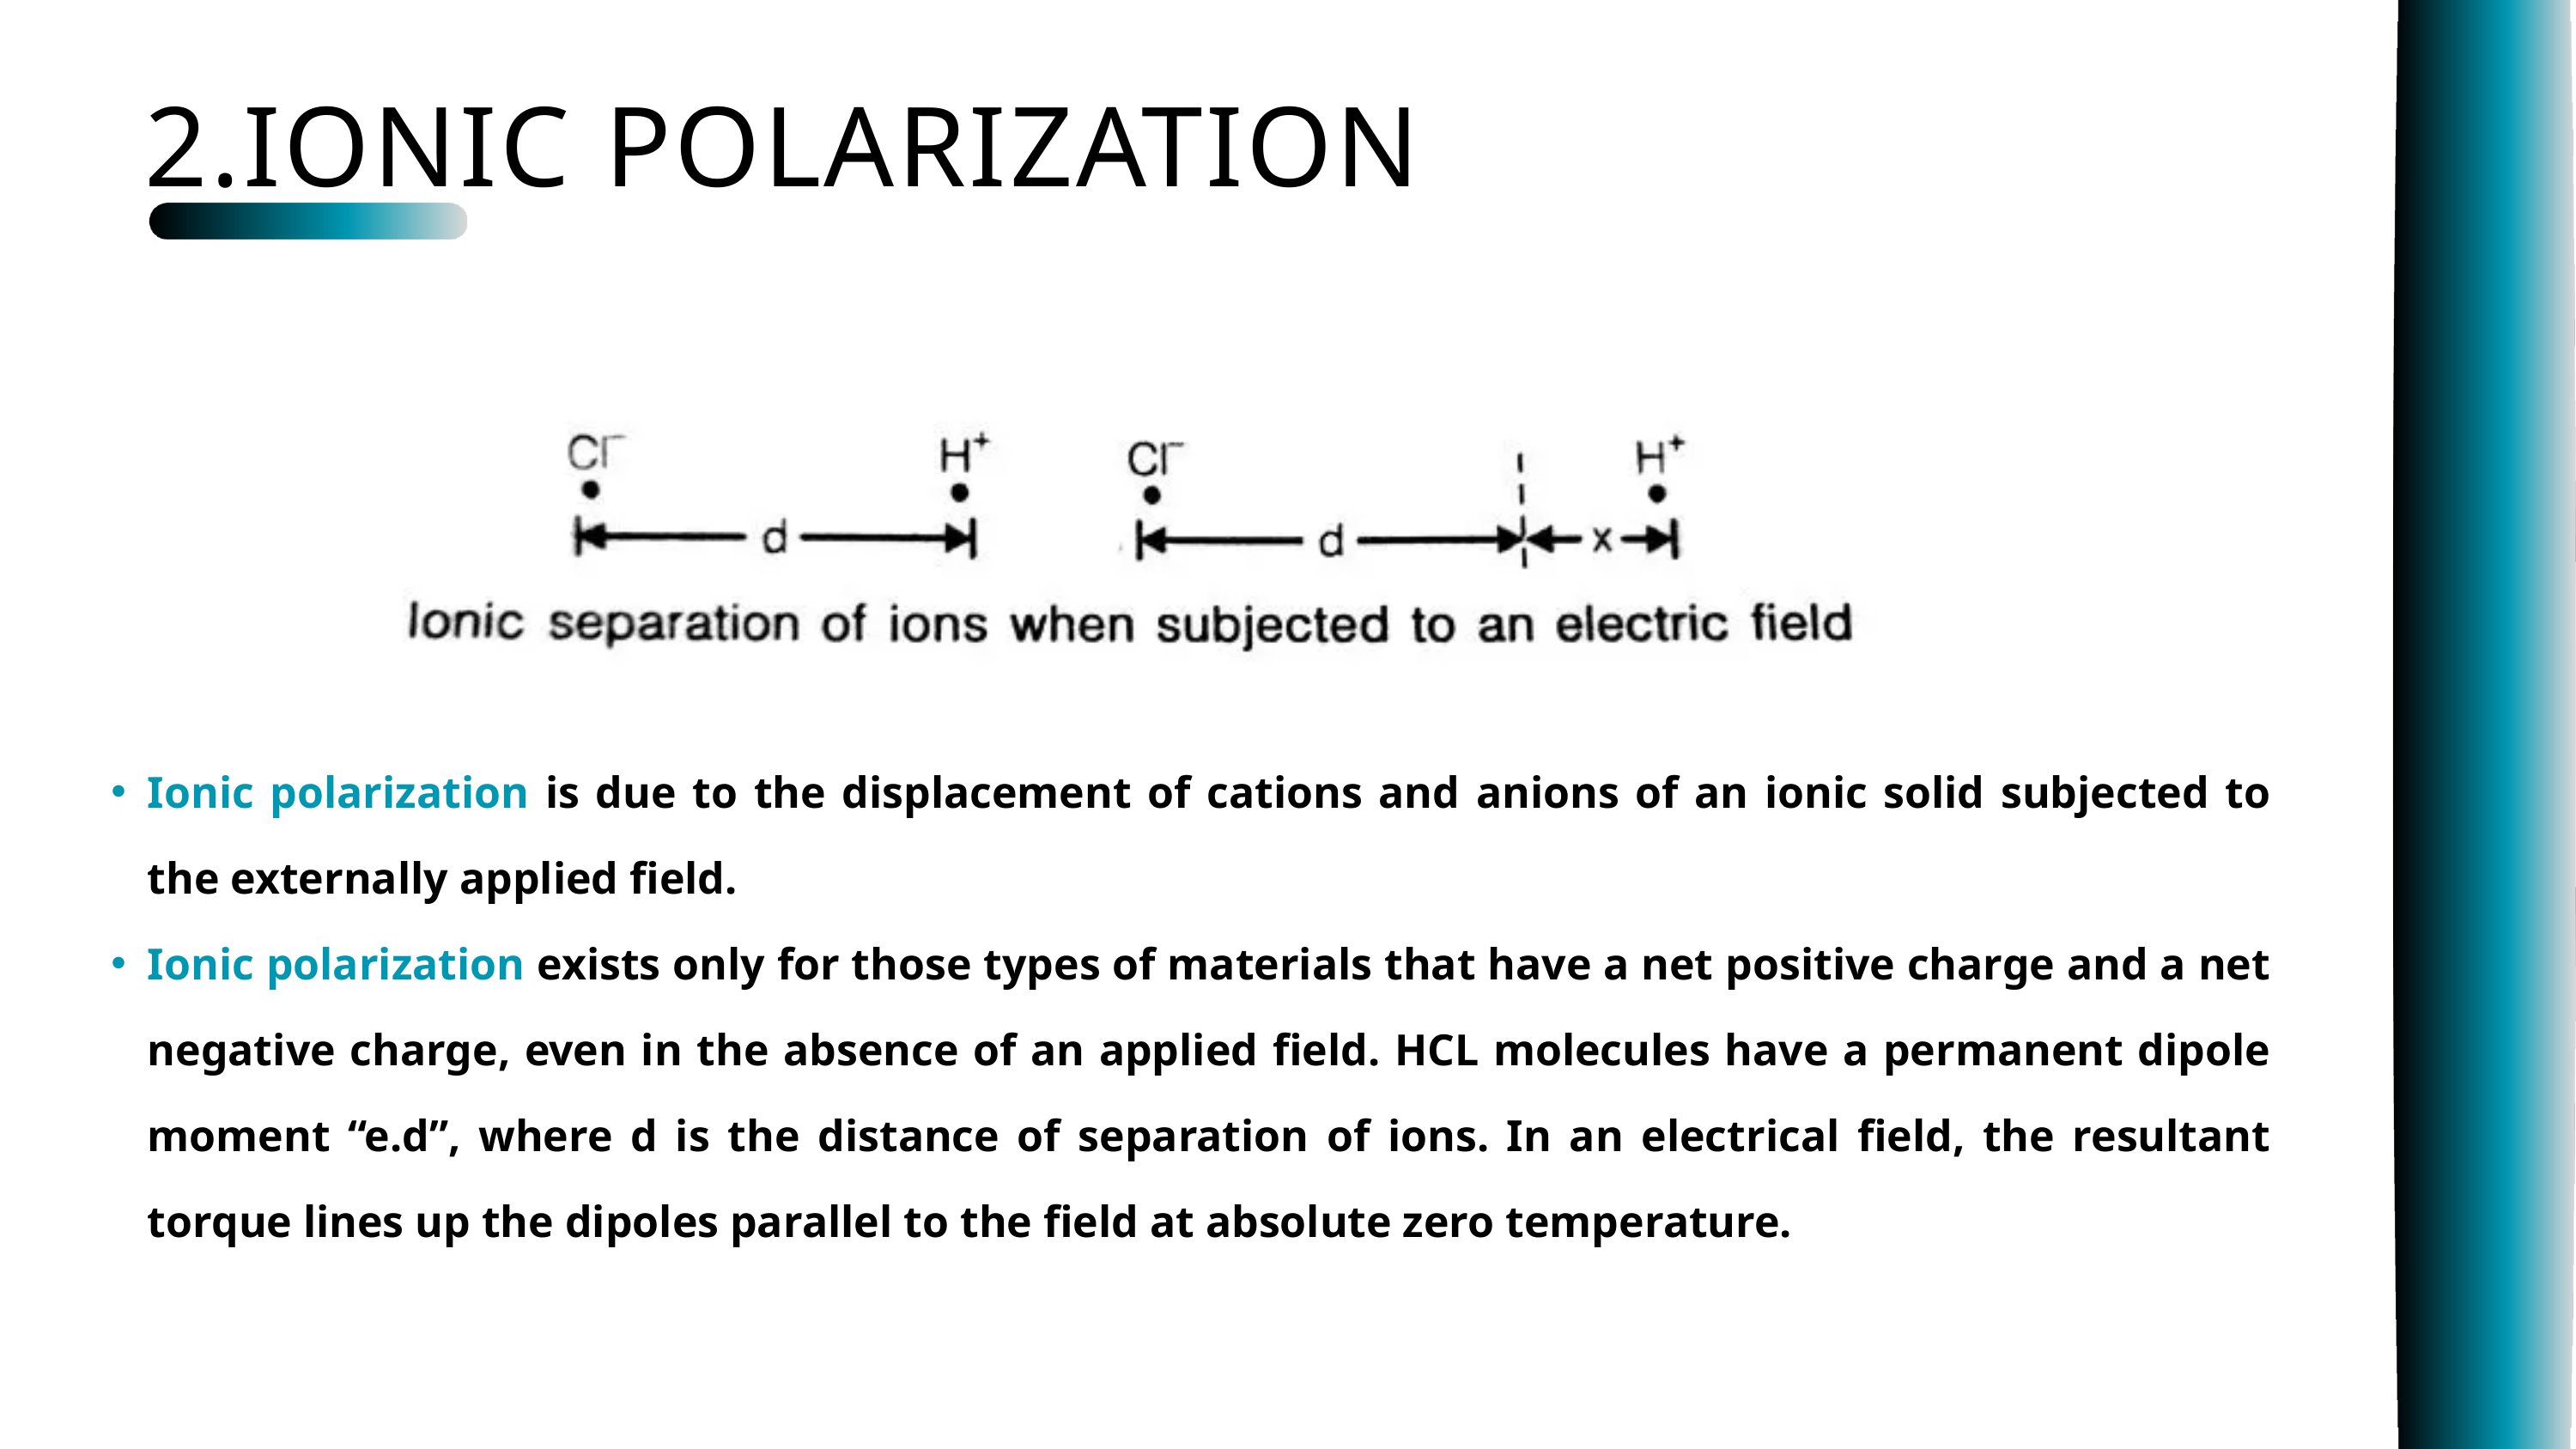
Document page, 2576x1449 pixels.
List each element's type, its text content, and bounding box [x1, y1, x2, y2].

text_box Ionic polarization is due to the displacement of cations and anions of an ionic solid subjected to the externally applied field. Ionic polarization exists only for those types of materials that have a net positive charge and a net negative charge, even in the absence of an applied field. HCL molecules have a permanent dipole moment “e.d”, where d is the distance of separation of ions. In an electrical field, the resultant torque lines up the dipoles parallel to the field at absolute zero temperature. [74, 731, 2272, 1332]
text_box [149, 209, 468, 239]
text_box 2.IONIC POLARIZATION [144, 53, 1978, 209]
text_box [2392, 0, 2576, 1449]
text_box [386, 368, 1917, 707]
